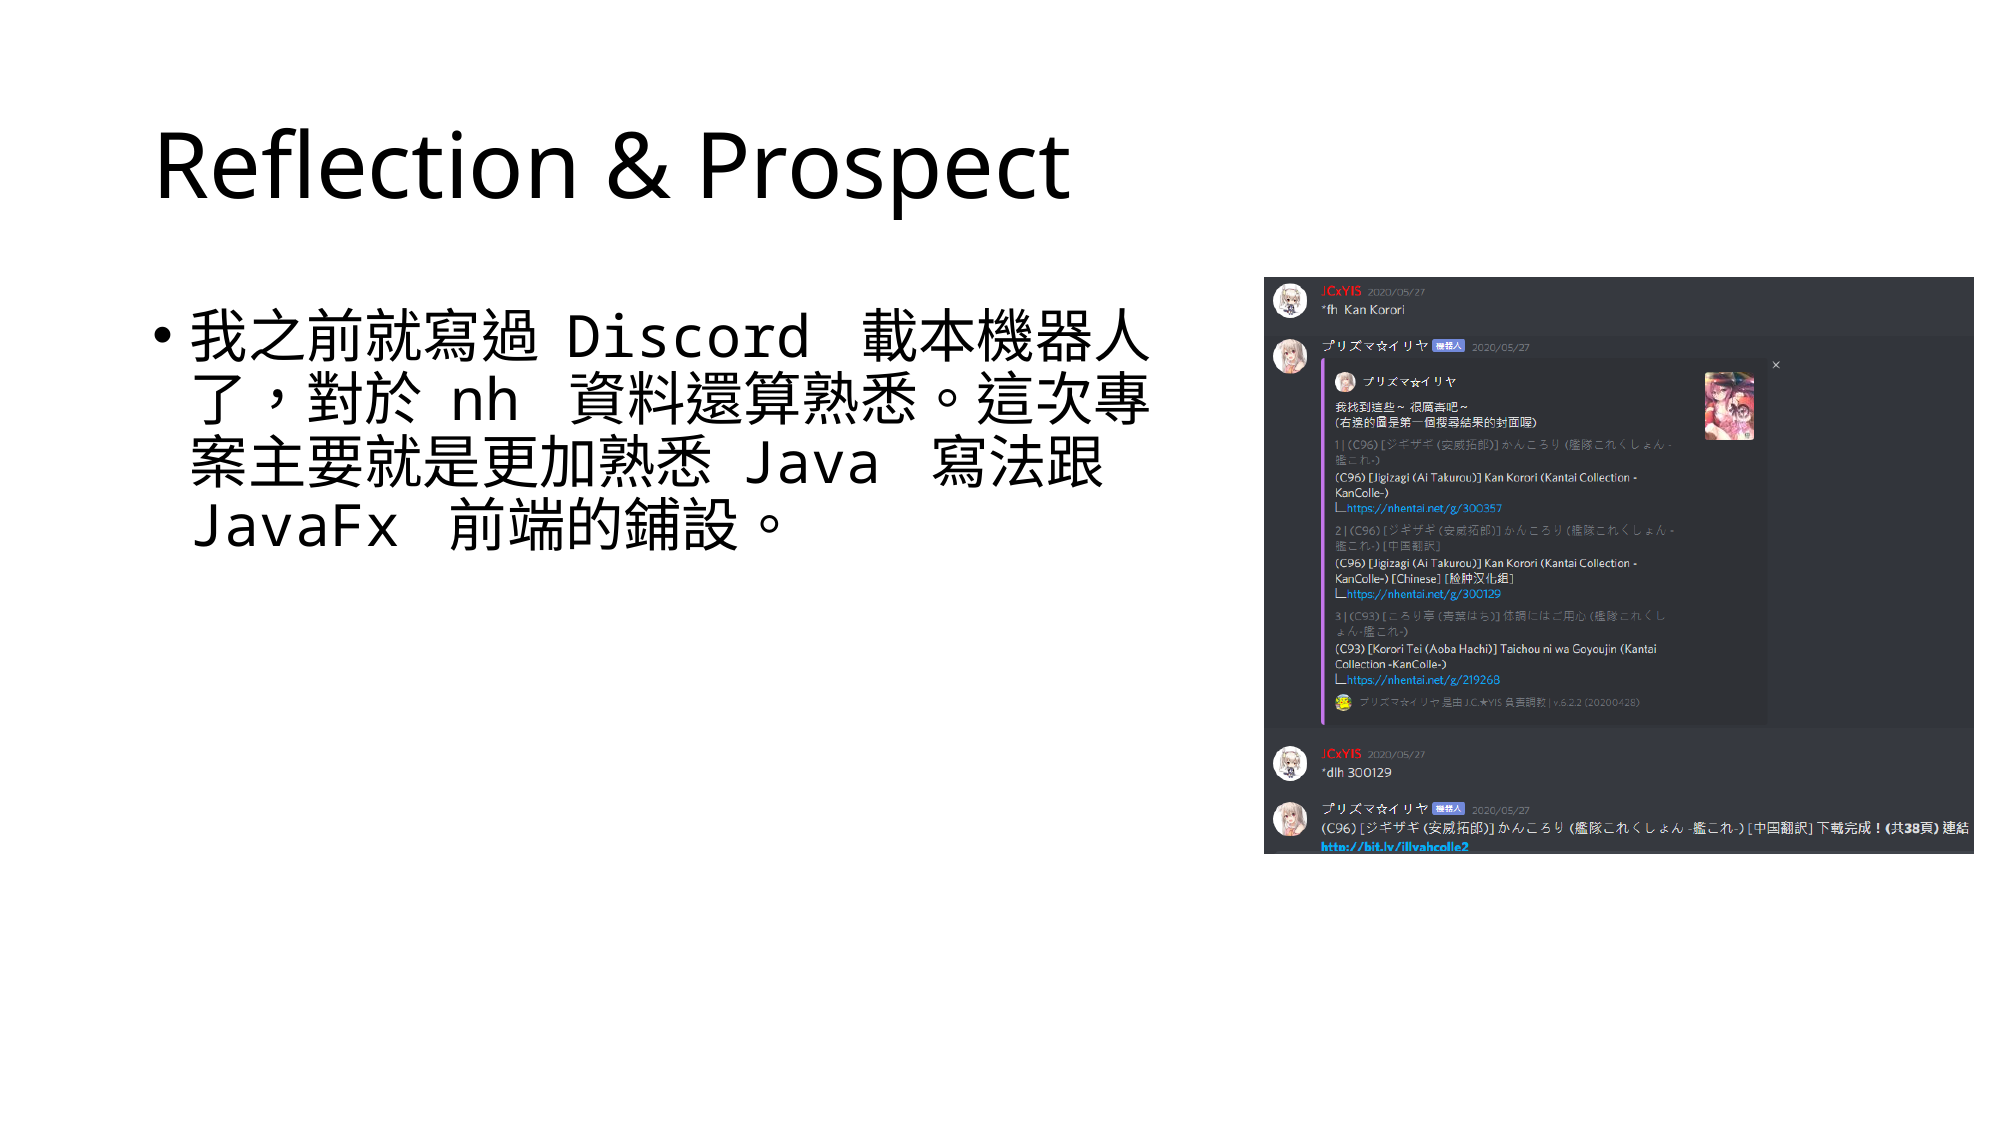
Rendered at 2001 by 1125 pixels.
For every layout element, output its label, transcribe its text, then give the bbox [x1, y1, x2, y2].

title Reflection & Prospect [137, 59, 1863, 278]
picture [1264, 277, 1974, 854]
list 我之前就寫過 Discord 載本機器人了，對於 nh 資料還算熟悉。這次專案主要就是更加熟悉 Java 寫法跟 JavaFx 前端的鋪設。 [137, 299, 1222, 1014]
